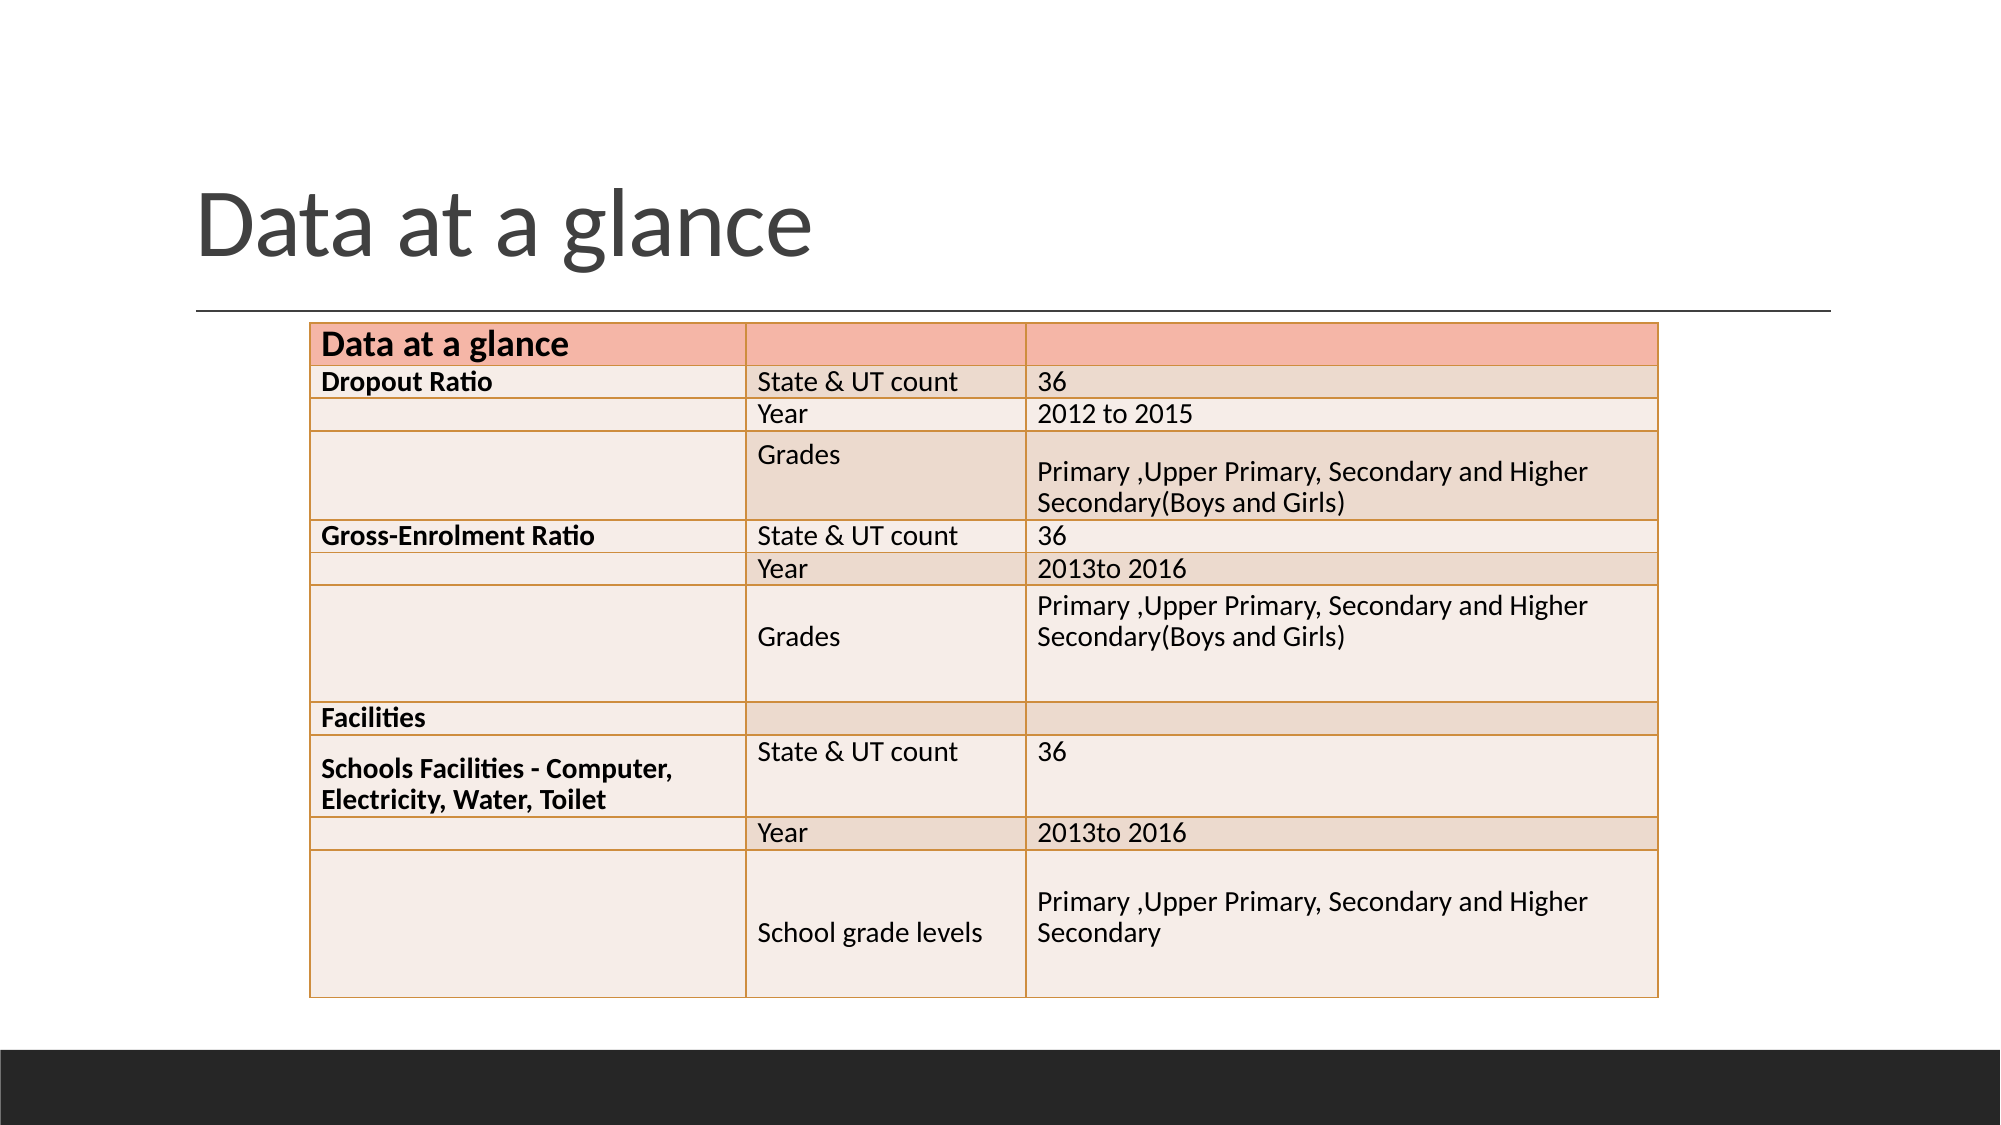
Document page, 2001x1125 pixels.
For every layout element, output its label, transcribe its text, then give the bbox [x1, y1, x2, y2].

table_cell Schools Facilities - Computer, Electricity, Water, Toilet [311, 736, 745, 816]
table_cell Grades [747, 586, 1025, 701]
table_cell School grade levels [747, 851, 1025, 997]
table_cell 2013to 2016 [1027, 818, 1657, 849]
table_cell [747, 703, 1025, 734]
table_cell 36 [1027, 521, 1657, 552]
title Data at a glance [180, 47, 1830, 285]
table_cell Year [747, 399, 1025, 430]
table_cell State & UT count [747, 736, 1025, 816]
table_cell [311, 553, 745, 584]
table_header [1027, 324, 1657, 365]
table_cell Year [747, 553, 1025, 584]
table_cell Primary ,Upper Primary, Secondary and Higher Secondary [1027, 851, 1657, 997]
table_cell [311, 586, 745, 701]
table_header [747, 324, 1025, 365]
table_cell 2013to 2016 [1027, 553, 1657, 584]
table_cell Primary ,Upper Primary, Secondary and Higher Secondary(Boys and Girls) [1027, 586, 1657, 701]
table_cell [311, 851, 745, 997]
table_cell State & UT count [747, 366, 1025, 397]
table_cell 36 [1027, 736, 1657, 816]
table_cell [1027, 703, 1657, 734]
table_cell [311, 432, 745, 519]
table_cell Dropout Ratio [311, 366, 745, 397]
table_cell State & UT count [747, 521, 1025, 552]
table_cell 2012 to 2015 [1027, 399, 1657, 430]
table_cell Gross-Enrolment Ratio [311, 521, 745, 552]
table_cell Year [747, 818, 1025, 849]
table_cell Facilities [311, 703, 745, 734]
table_cell [311, 818, 745, 849]
table_cell [311, 399, 745, 430]
table_cell Grades [747, 432, 1025, 519]
table_cell Primary ,Upper Primary, Secondary and Higher Secondary(Boys and Girls) [1027, 432, 1657, 519]
table_header Data at a glance [311, 324, 745, 365]
table_cell 36 [1027, 366, 1657, 397]
